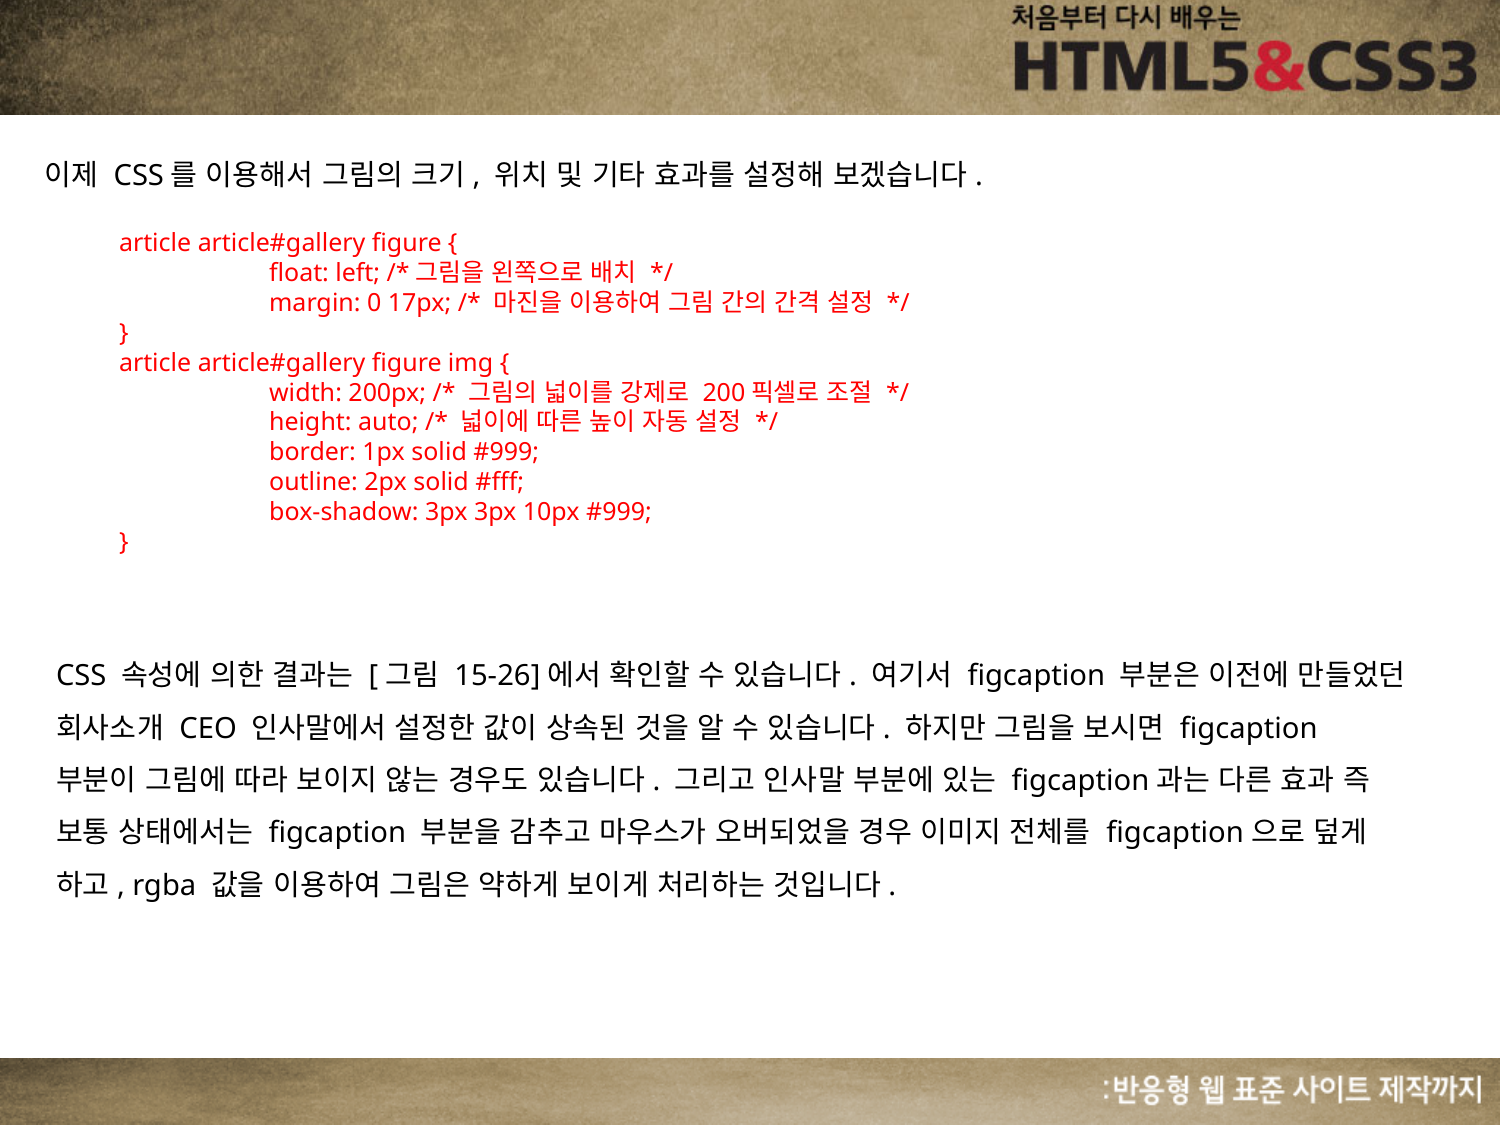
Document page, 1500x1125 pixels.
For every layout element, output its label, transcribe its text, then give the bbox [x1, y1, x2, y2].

picture [0, 0, 1500, 115]
picture [0, 1058, 1500, 1125]
text_box 이제 CSS를 이용해서 그림의 크기, 위치 및 기타 효과를 설정해 보겠습니다. article article#gallery figure { float: left; /*그림을 왼쪽으로 배치 */ margin: 0 17px; /* 마진을 이용하여 그림 간의 간격 설정 */ } article article#gallery figure img { width: 200px; /* 그림의 넓이를 강제로 200픽셀로 조절 */ height: auto; /* 넓이에 따른 높이 자동 설정 */ border: 1px solid #999; outline: 2px solid #fff; box-shadow: 3px 3px 10px #999; } [29, 148, 1459, 628]
text_box CSS 속성에 의한 결과는 [그림 15-26]에서 확인할 수 있습니다. 여기서 figcaption 부분은 이전에 만들었던 회사소개 CEO 인사말에서 설정한 값이 상속된 것을 알 수 있습니다. 하지만 그림을 보시면 figcaption 부분이 그림에 따라 보이지 않는 경우도 있습니다. 그리고 인사말 부분에 있는 figcaption과는 다른 효과 즉 보통 상태에서는 figcaption 부분을 감추고 마우스가 오버되었을 경우 이미지 전체를 figcaption으로 덮게 하고, rgba 값을 이용하여 그림은 약하게 보이게 처리하는 것입니다. [41, 631, 1424, 909]
